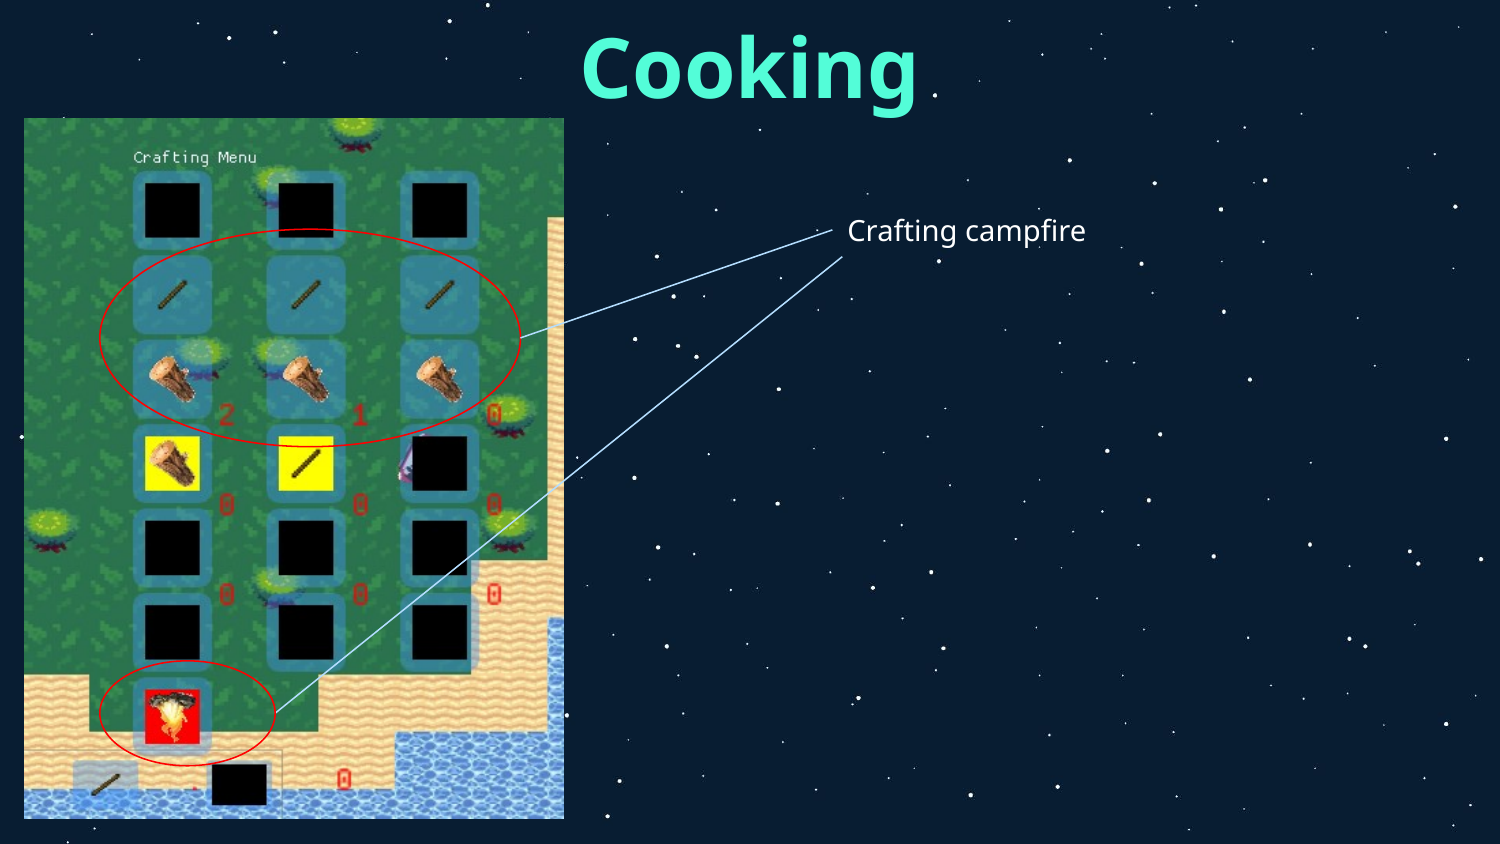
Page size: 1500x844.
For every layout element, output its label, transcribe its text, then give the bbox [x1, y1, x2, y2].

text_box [274, 256, 843, 714]
title Cooking [118, 0, 1382, 94]
text_box Crafting campfire [832, 197, 1365, 262]
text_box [520, 229, 833, 339]
picture [0, 0, 1500, 844]
